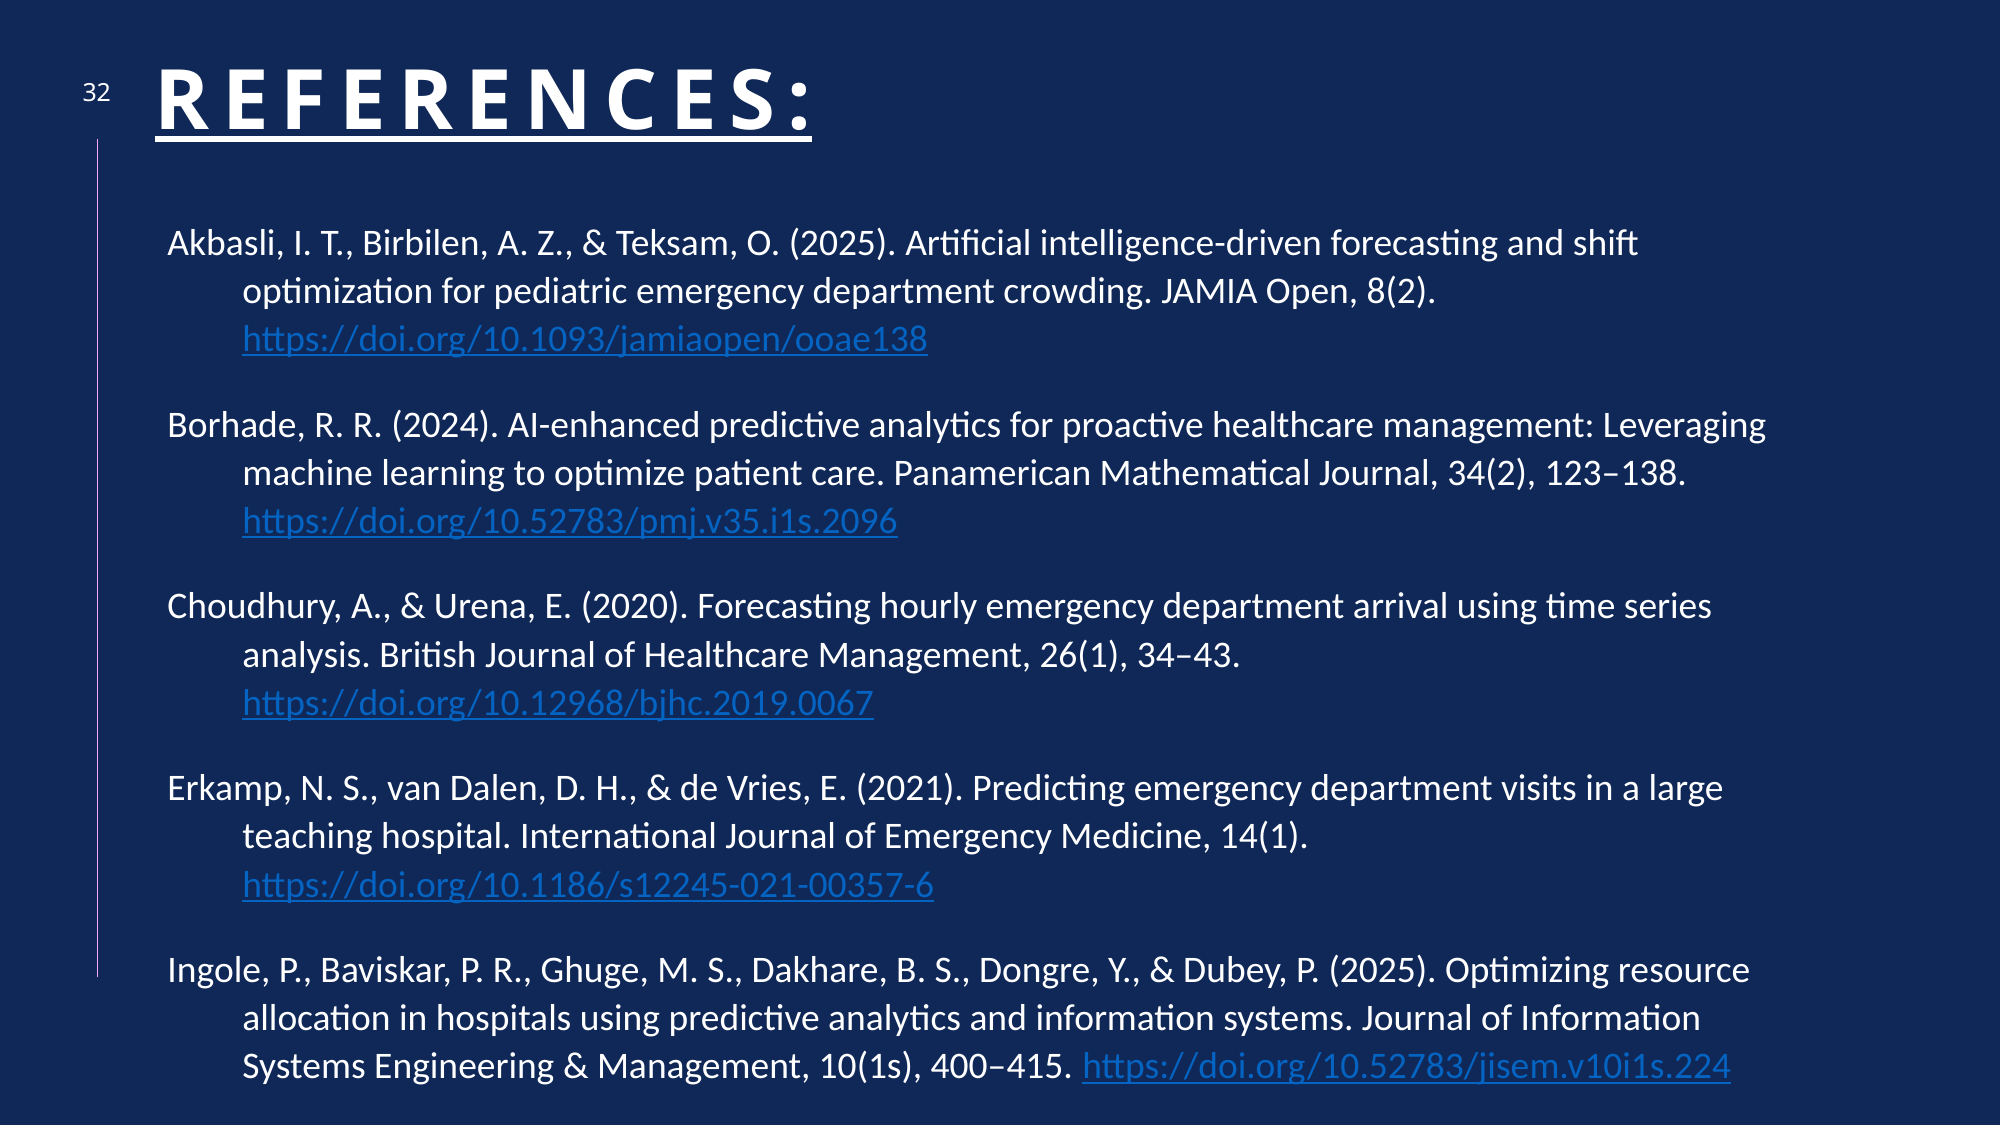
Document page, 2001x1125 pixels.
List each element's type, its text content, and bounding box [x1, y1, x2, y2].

list Akbasli, I. T., Birbilen, A. Z., & Teksam, O. (2025). Artificial intelligence-driven forecasting and shift optimization for pediatric emergency department crowding. JAMIA Open, 8(2). https://doi.org/10.1093/jamiaopen/ooae138 Borhade, R. R. (2024). AI-enhanced predictive analytics for proactive healthcare management: Leveraging machine learning to optimize patient care. Panamerican Mathematical Journal, 34(2), 123–138. https://doi.org/10.52783/pmj.v35.i1s.2096 Choudhury, A., & Urena, E. (2020). Forecasting hourly emergency department arrival using time series analysis. British Journal of Healthcare Management, 26(1), 34–43. https://doi.org/10.12968/bjhc.2019.0067 Erkamp, N. S., van Dalen, D. H., & de Vries, E. (2021). Predicting emergency department visits in a large teaching hospital. International Journal of Emergency Medicine, 14(1). https://doi.org/10.1186/s12245-021-00357-6 Ingole, P., Baviskar, P. R., Ghuge, M. S., Dakhare, B. S., Dongre, Y., & Dubey, P. (2025). Optimizing resource allocation in hospitals using predictive analytics and information systems. Journal of Information Systems Engineering & Management, 10(1s), 400–415. https://doi.org/10.52783/jisem.v10i1s.224 [152, 207, 1848, 918]
title REFERENCES: [139, 0, 1925, 156]
slide_number 32 [53, 67, 140, 119]
